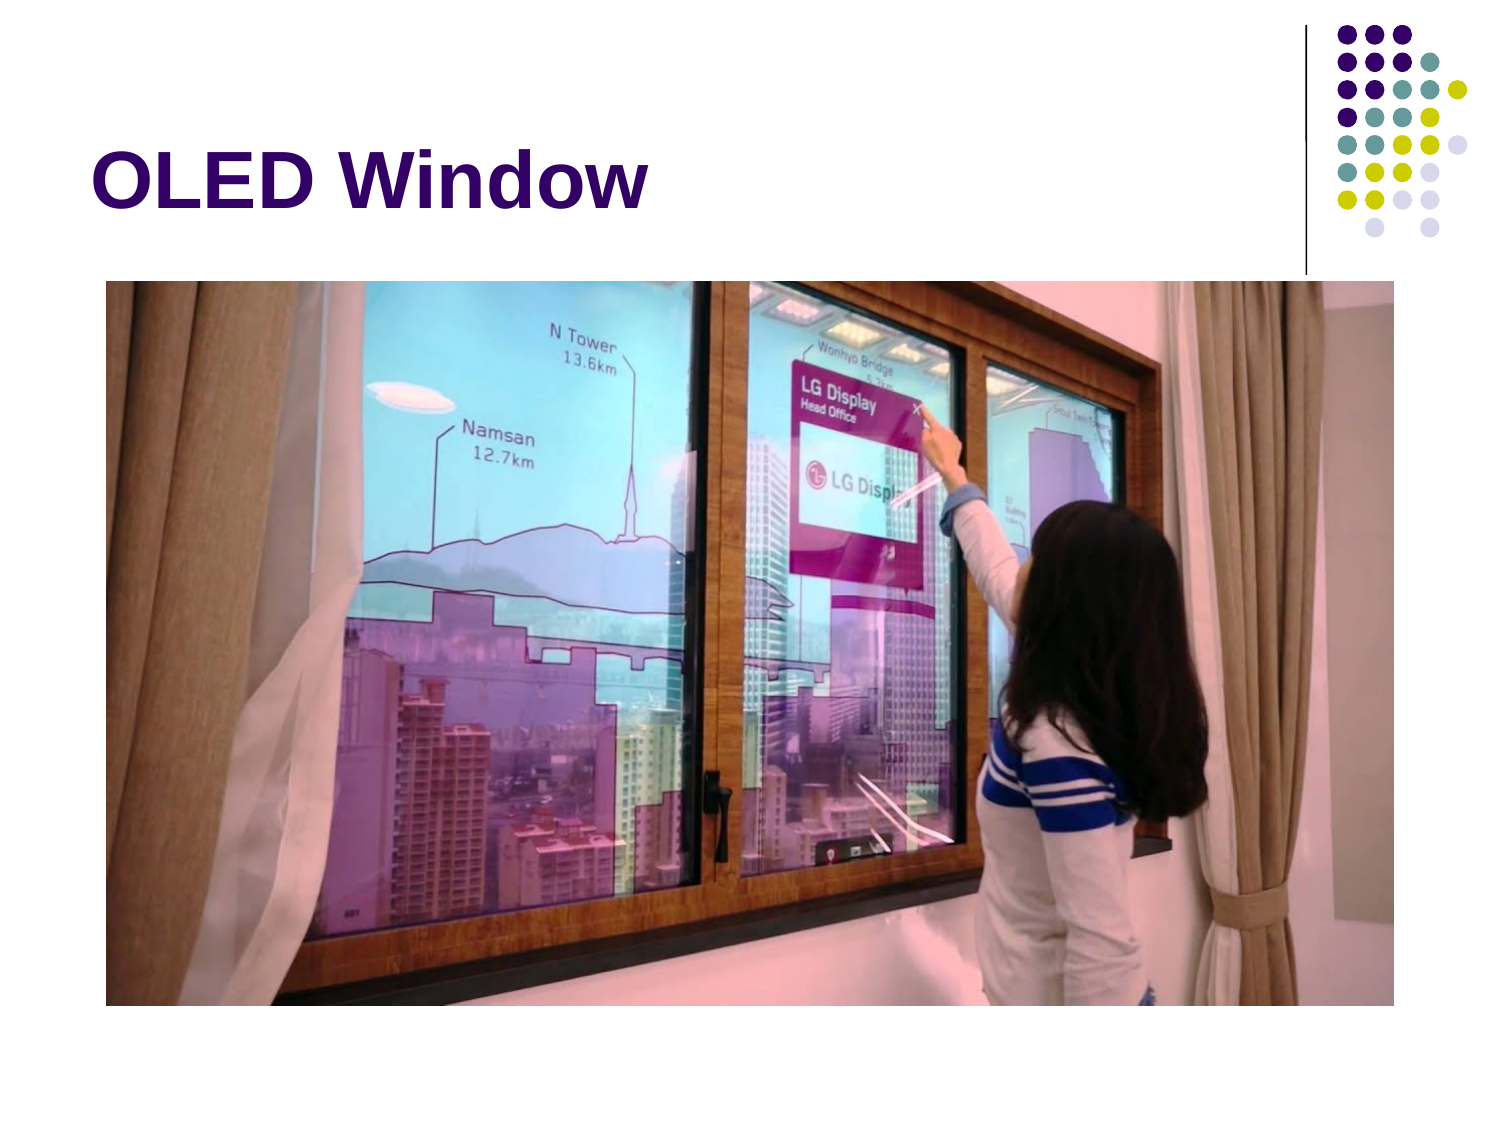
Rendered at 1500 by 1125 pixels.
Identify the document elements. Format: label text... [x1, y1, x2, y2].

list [106, 281, 1394, 1006]
title OLED Window [75, 20, 1313, 233]
